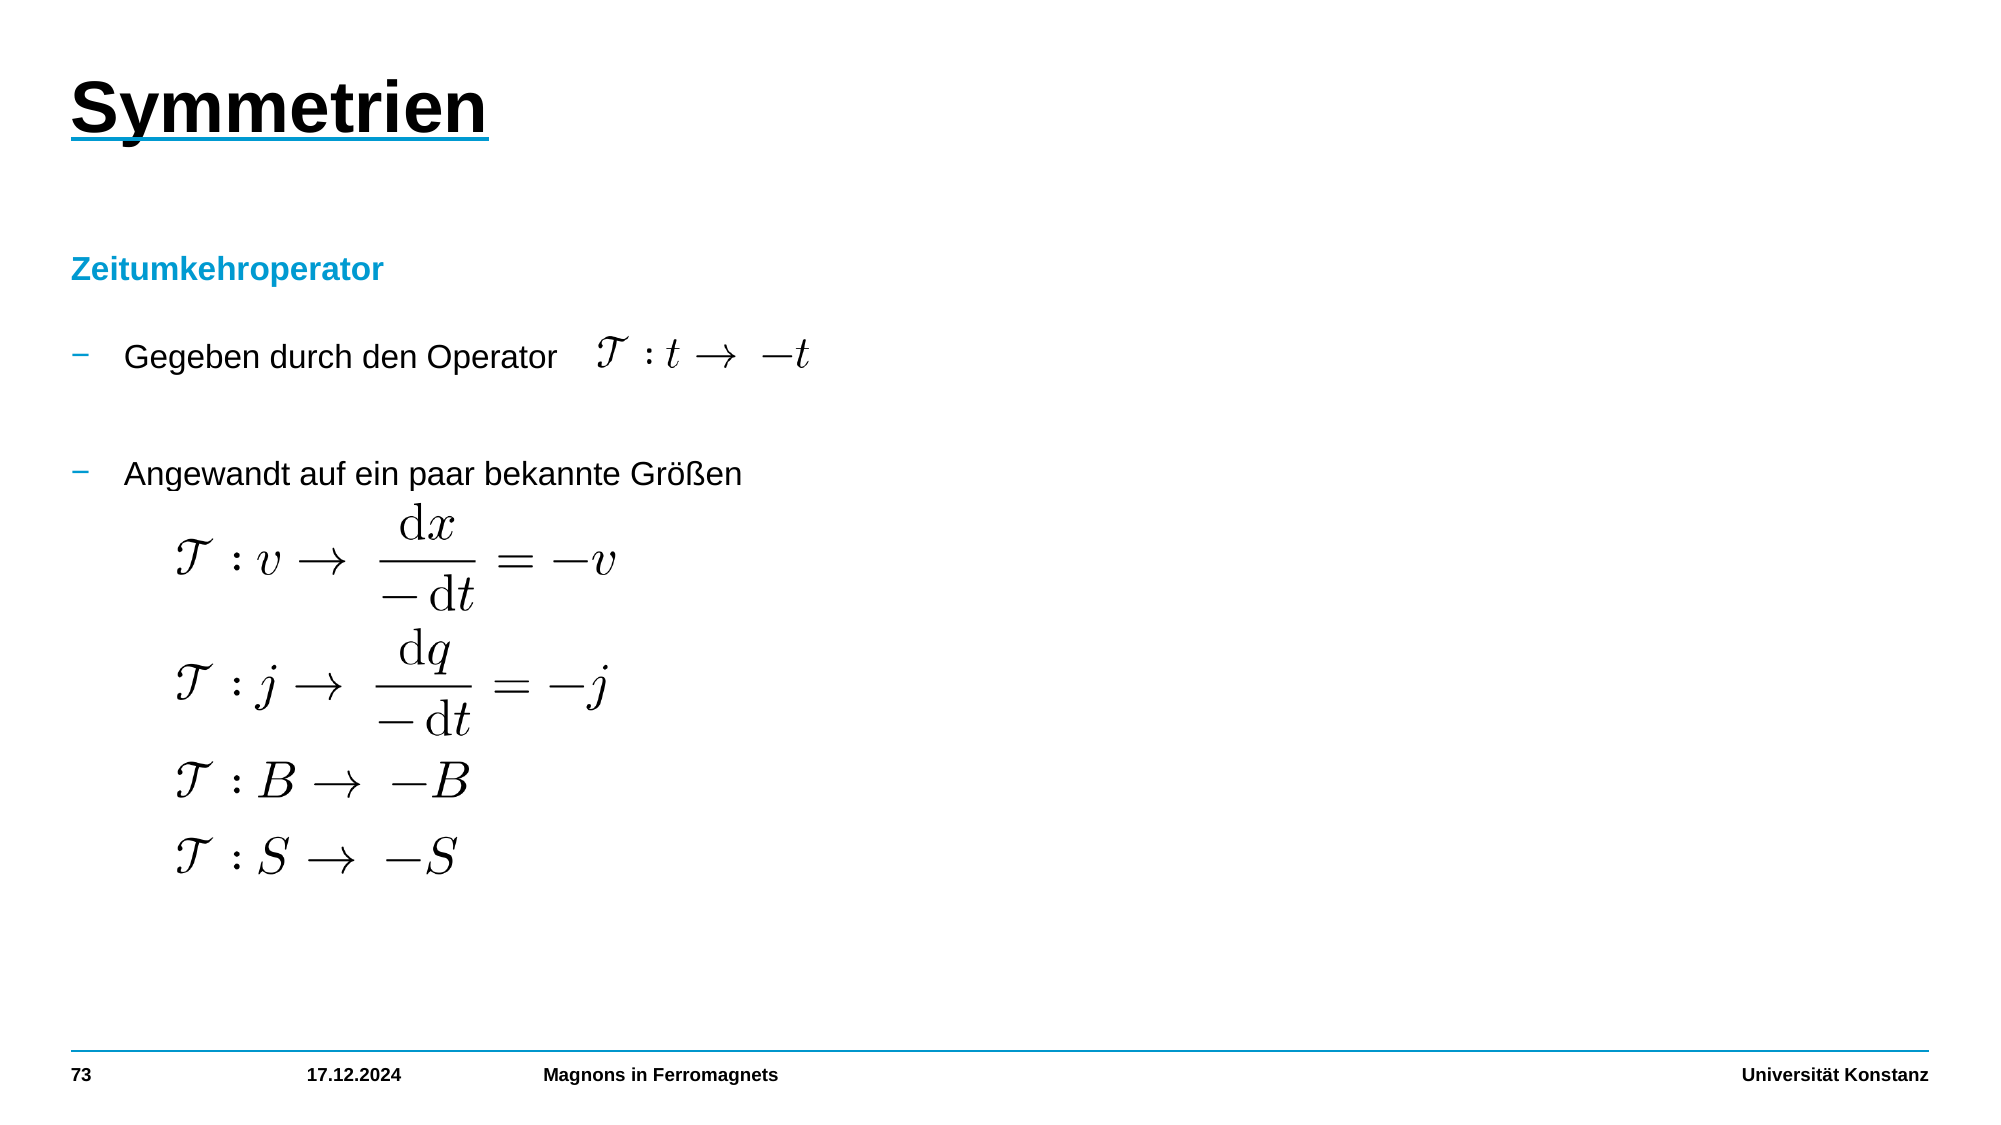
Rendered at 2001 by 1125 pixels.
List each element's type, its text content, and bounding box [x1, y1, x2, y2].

picture [586, 327, 816, 379]
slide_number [306, 1058, 512, 1094]
title Symmetrien [70, 66, 1457, 235]
list Zeitumkehroperator Gegeben durch den Operator Angewandt auf ein paar bekannte Größen [70, 243, 882, 1000]
footer Magnons in Ferromagnets [543, 1058, 1489, 1094]
picture [164, 491, 639, 891]
slide_number 73 [70, 1058, 276, 1094]
